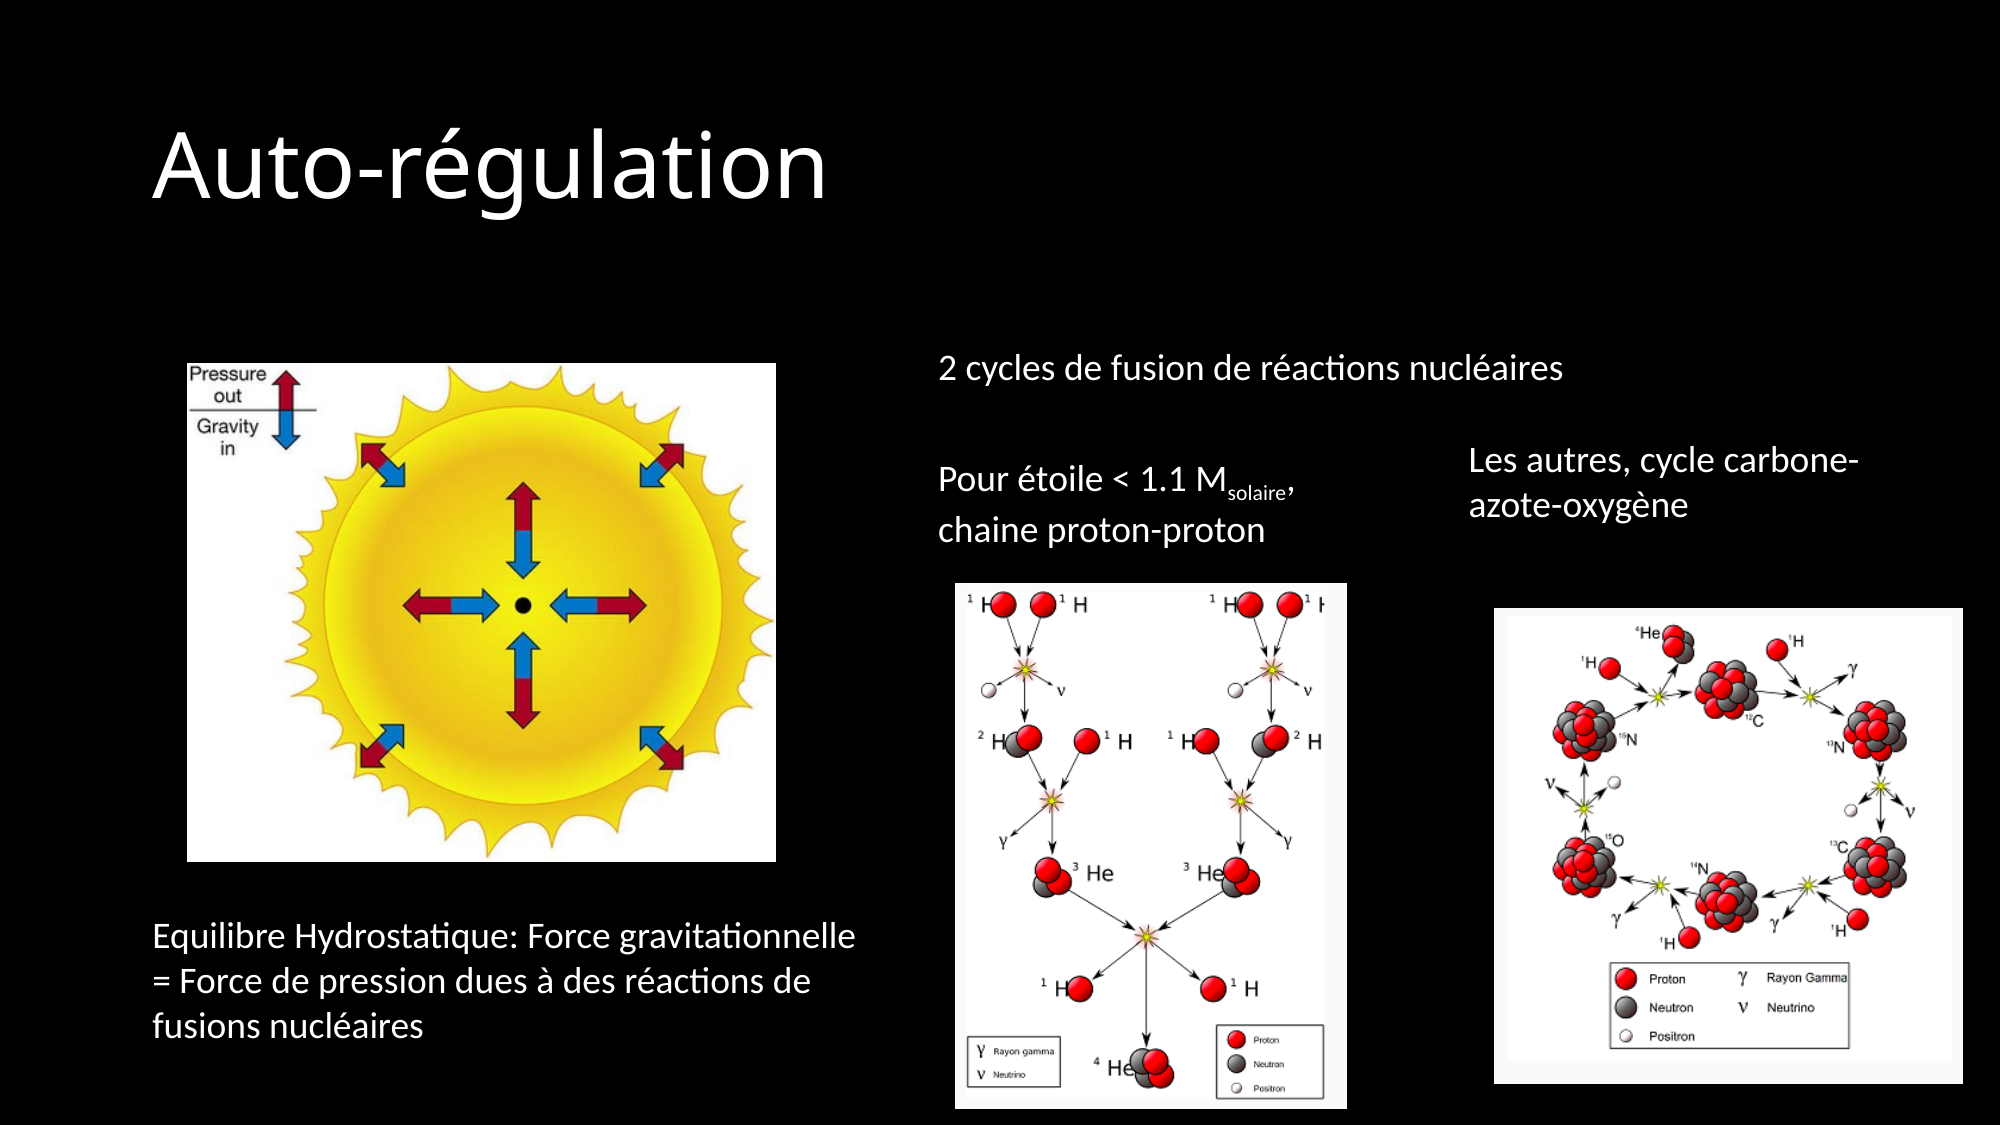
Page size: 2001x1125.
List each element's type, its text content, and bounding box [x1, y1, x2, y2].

text_box 2 cycles de fusion de réactions nucléaires [923, 335, 1610, 396]
picture [955, 583, 1347, 1109]
text_box Equilibre Hydrostatique: Force gravitationnelle = Force de pression dues à des réactions de fusions nucléaires [137, 903, 877, 1053]
picture [186, 363, 776, 862]
title Auto-régulation [137, 59, 1863, 278]
text_box Pour étoile < 1.1 Msolaire, chaine proton-proton [923, 446, 1379, 558]
picture [1494, 608, 1963, 1084]
text_box Les autres, cycle carbone-azote-oxygène [1453, 427, 1924, 532]
